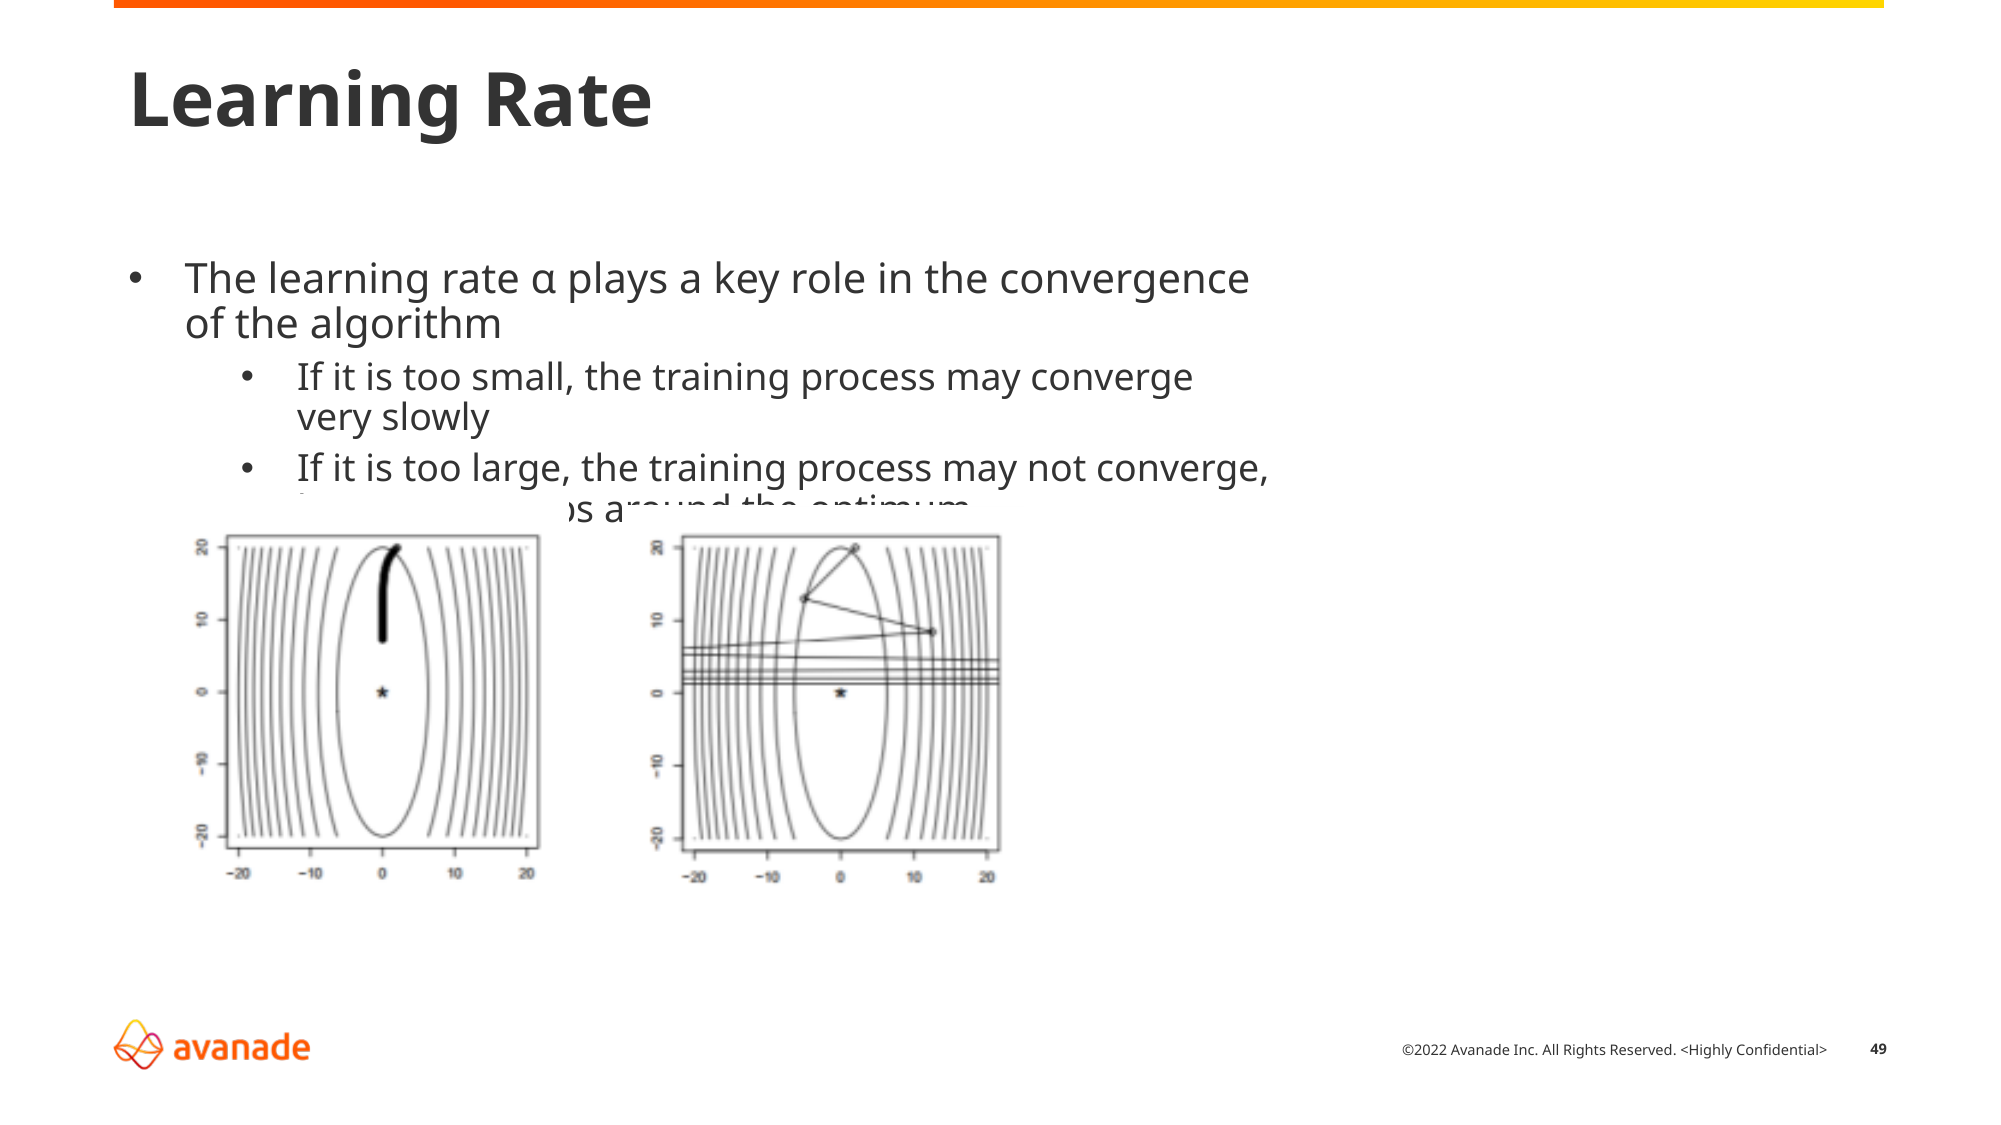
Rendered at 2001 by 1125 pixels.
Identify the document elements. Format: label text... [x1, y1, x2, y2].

picture [172, 494, 569, 905]
list The learning rate α plays a key role in the convergence of the algorithm If it is too small, the training process may converge very slowly If it is too large, the training process may not converge, because it jumps around the optimum [113, 249, 1292, 964]
picture [93, 999, 339, 1090]
picture [627, 505, 1024, 905]
title Learning Rate [113, 54, 1883, 219]
